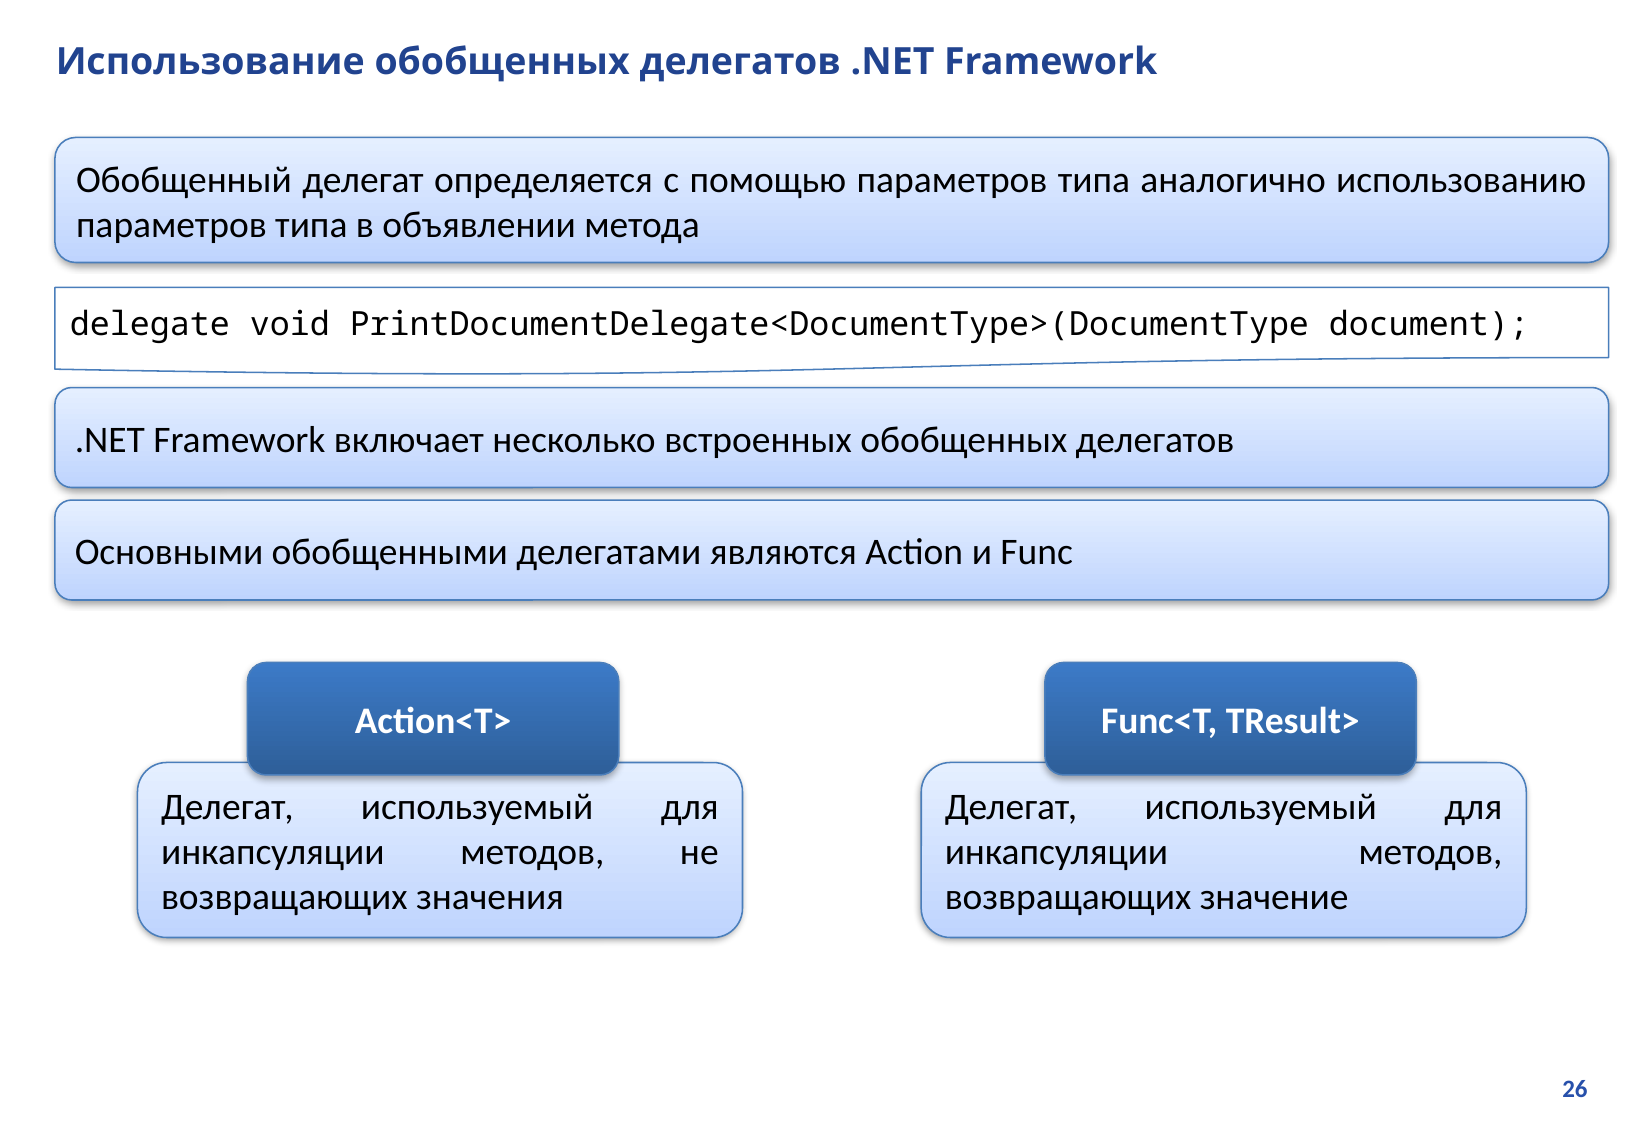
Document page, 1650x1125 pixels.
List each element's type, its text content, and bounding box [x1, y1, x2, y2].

text_box Обобщенный делегат определяется с помощью параметров типа аналогично использованию параметров типа в объявлении метода [54, 136, 1610, 264]
text_box delegate void PrintDocumentDelegate<DocumentType>(DocumentType document); [54, 286, 1610, 375]
text_box Делегат, используемый для инкапсуляции методов, не возвращающих значения [136, 761, 744, 939]
text_box Func<T, TResult> [1044, 661, 1418, 776]
text_box .NET Framework включает несколько встроенных обобщенных делегатов [54, 386, 1610, 489]
text_box Action<T> [246, 661, 620, 776]
text_box Основными обобщенными делегатами являются Action и Func [54, 499, 1610, 601]
text_box Делегат, используемый для инкапсуляции методов, возвращающих значение [920, 761, 1528, 939]
title Использование обобщенных делегатов .NET Framework [40, 29, 1616, 90]
